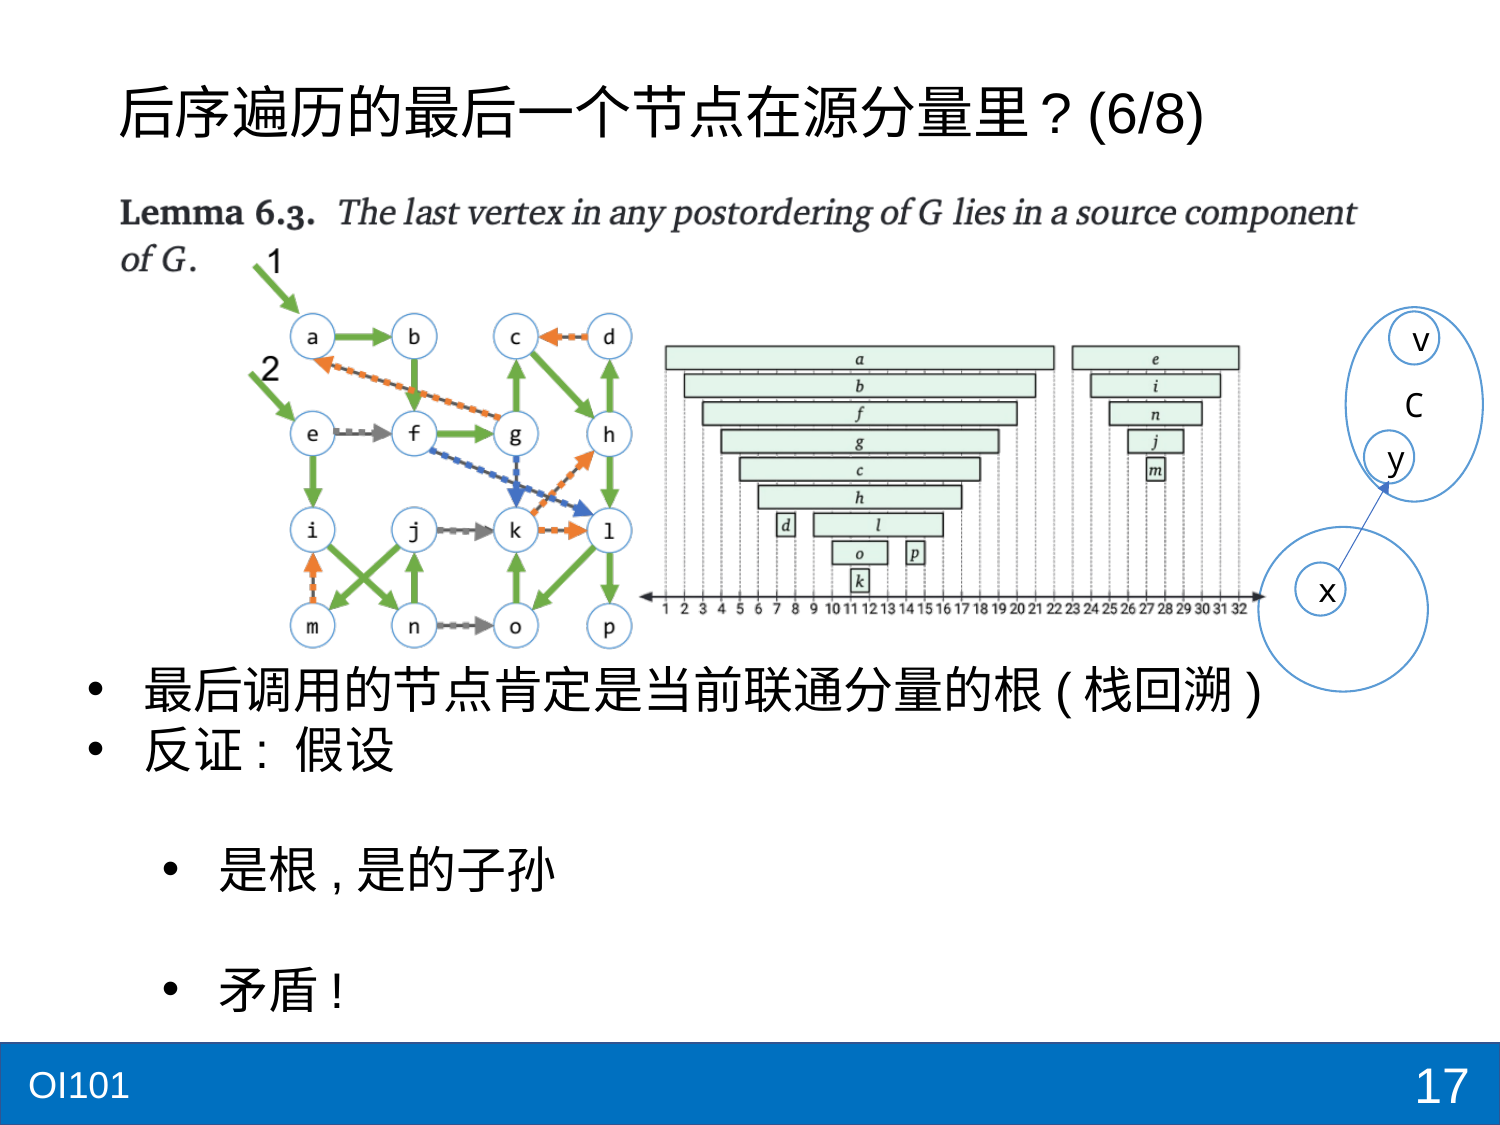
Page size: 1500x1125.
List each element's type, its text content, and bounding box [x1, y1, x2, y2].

text_box [1295, 526, 1338, 579]
text_box [1269, 539, 1429, 693]
text_box C [1344, 306, 1484, 503]
title 后序遍历的最后一个节点在源分量里? (6/8) [103, 59, 1397, 171]
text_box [1338, 483, 1390, 571]
text_box y [1362, 429, 1416, 485]
picture [103, 188, 1374, 652]
slide_number 17 [1147, 1054, 1485, 1114]
text_box x [1295, 561, 1347, 617]
text_box v [1388, 310, 1441, 366]
